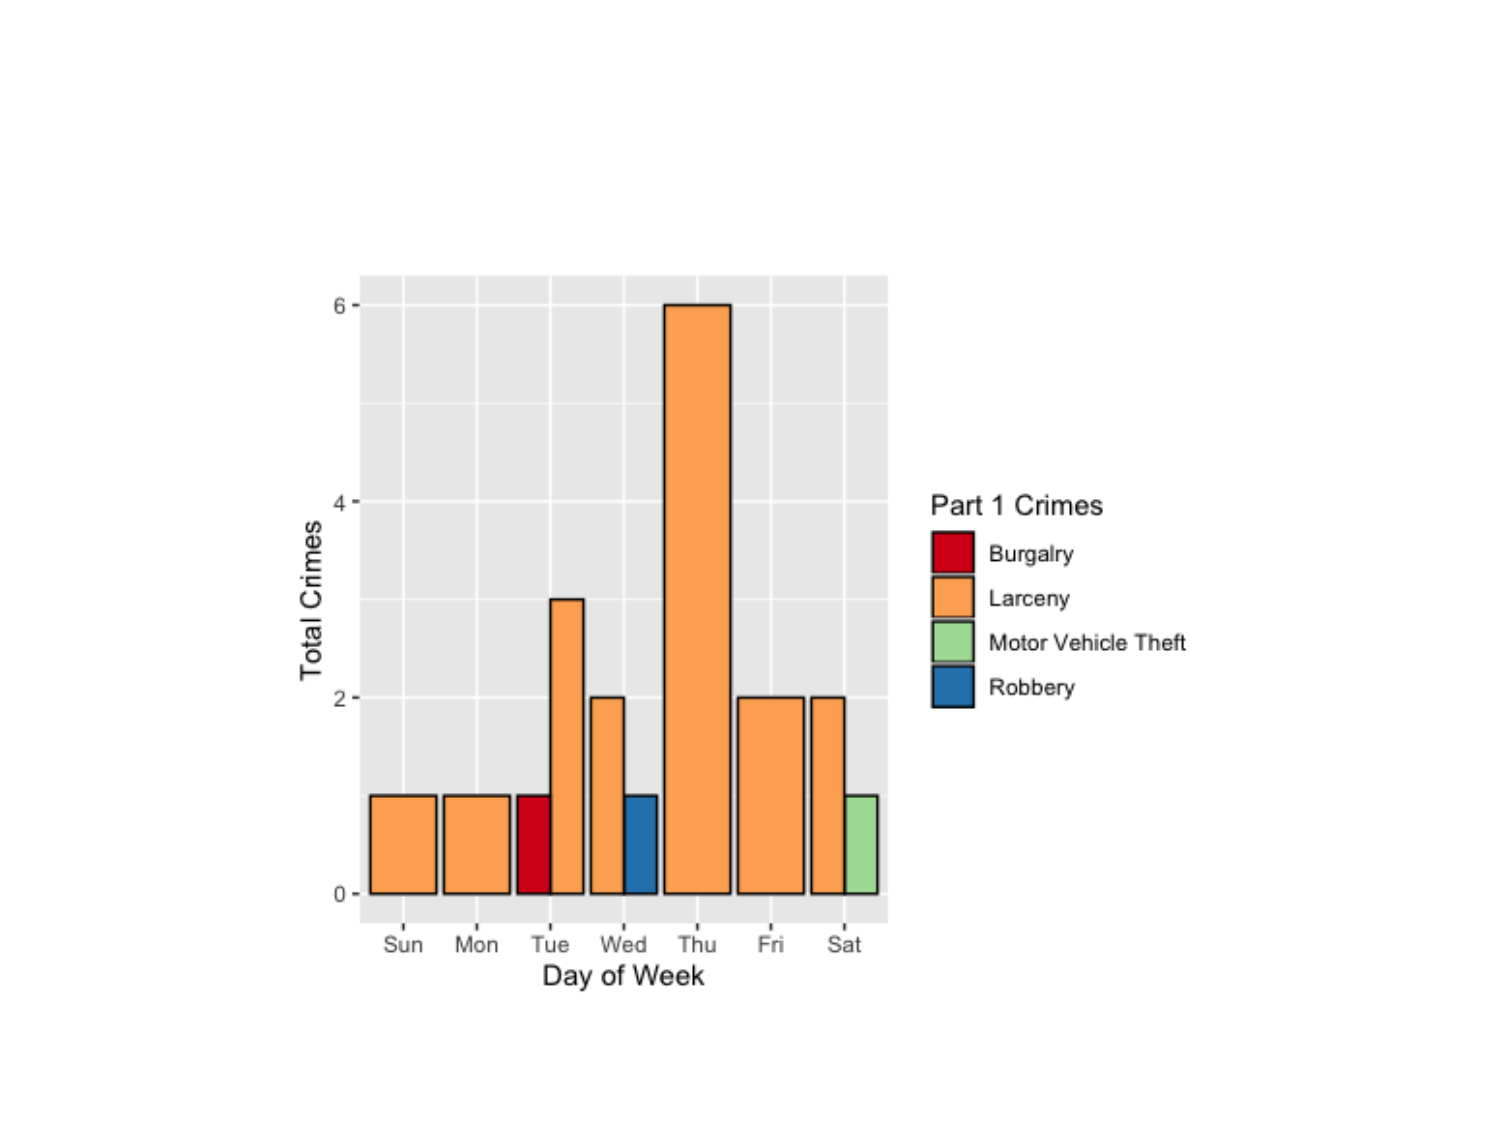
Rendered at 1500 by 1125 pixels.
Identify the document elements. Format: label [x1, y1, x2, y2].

picture [287, 262, 1215, 1005]
